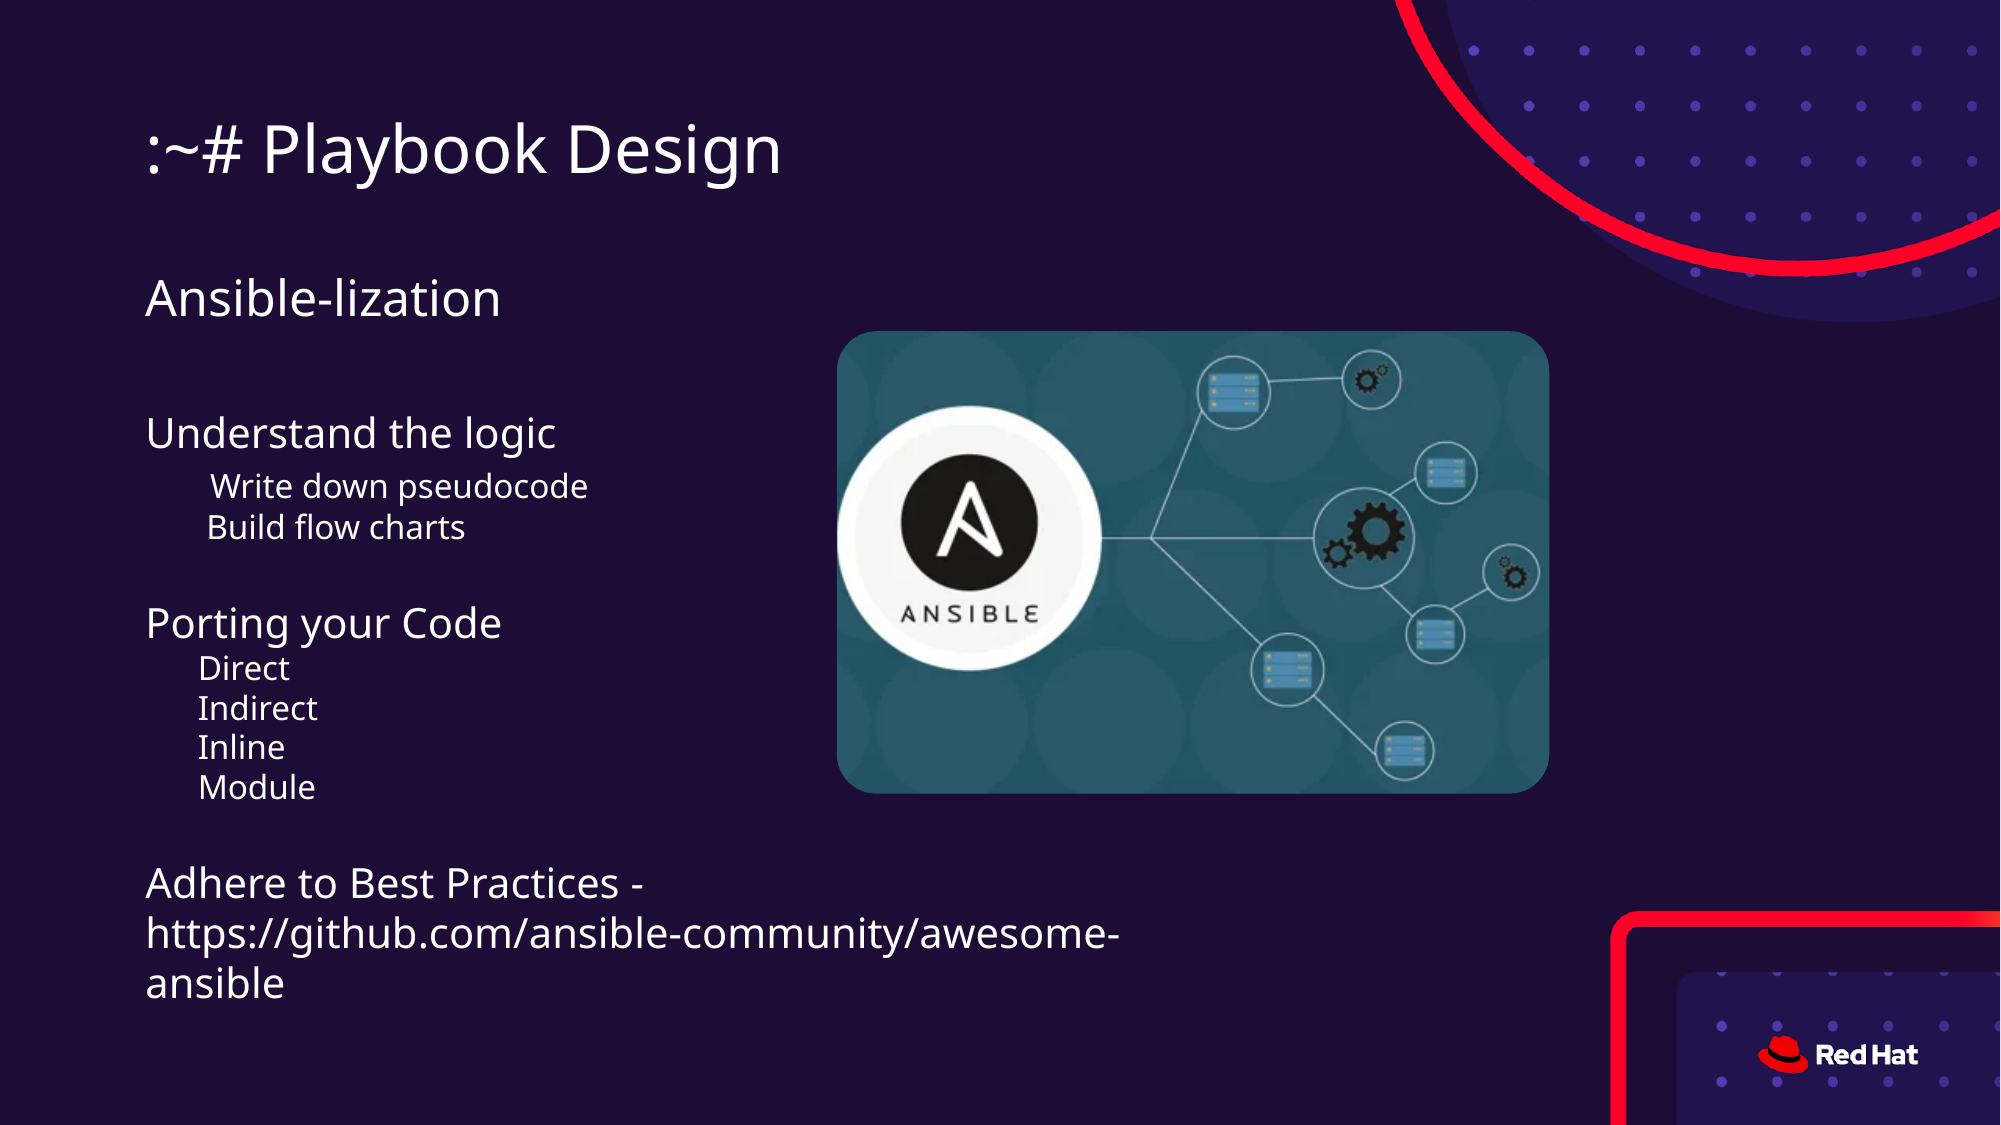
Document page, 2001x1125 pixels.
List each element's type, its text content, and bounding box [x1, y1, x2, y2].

title :~# Playbook Design Ansible-lization Understand the logic Write down pseudocode Build flow charts Porting your Code Direct Indirect Inline Module Adhere to Best Practices - https://github.com/ansible-community/awesome-ansible [73, 91, 1193, 1059]
picture [0, 0, 2001, 1125]
